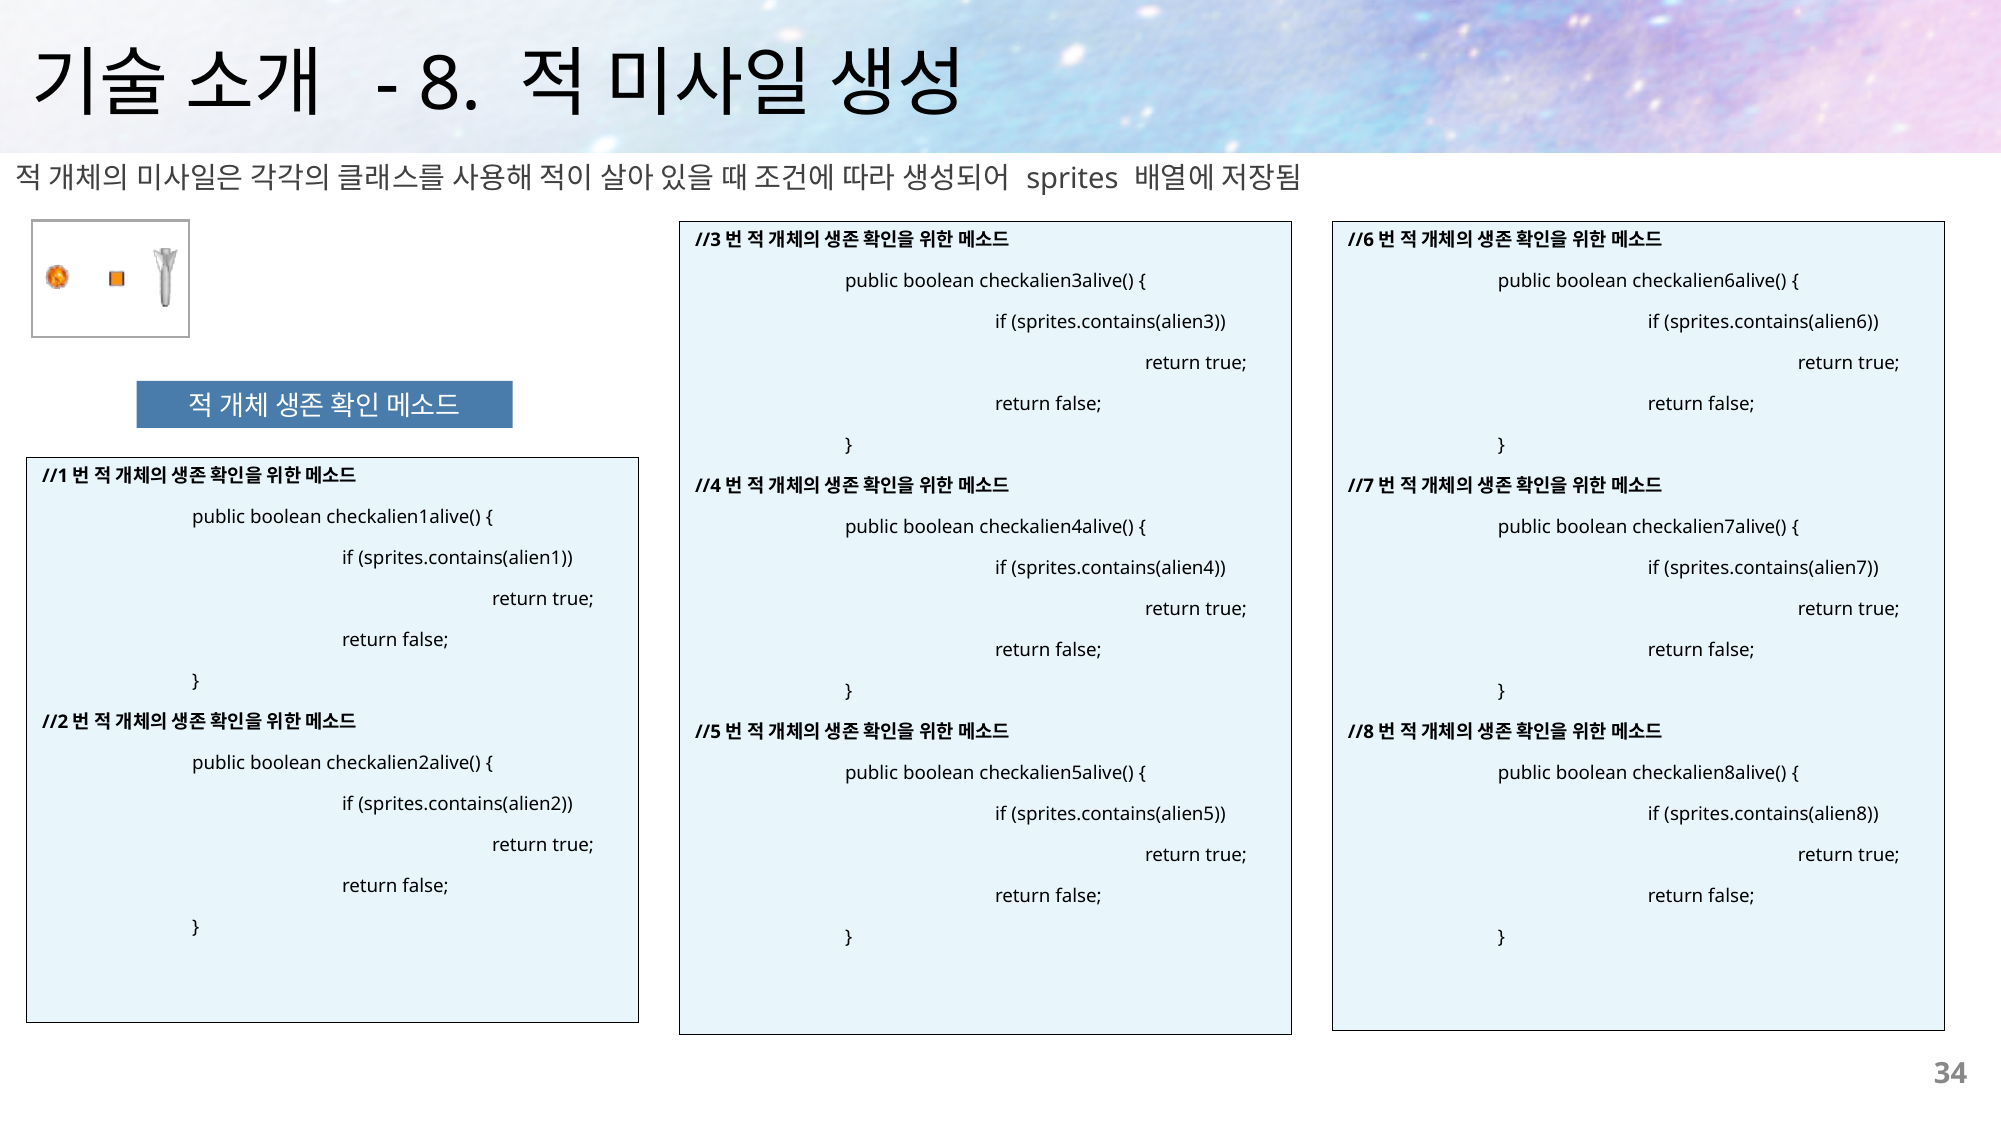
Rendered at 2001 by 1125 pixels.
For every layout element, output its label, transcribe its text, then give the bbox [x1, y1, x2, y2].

text_box [1332, 221, 1945, 1031]
text_box [26, 457, 639, 1023]
text_box //1번 적 개체의 생존 확인을 위한 메소드 public boolean checkalien1alive() { if (sprites.contains(alien1)) return true; return false; } //2번 적 개체의 생존 확인을 위한 메소드 public boolean checkalien2alive() { if (sprites.contains(alien2)) return true; return false; } [34, 458, 631, 946]
text_box [679, 221, 1292, 1035]
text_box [31, 220, 190, 338]
picture [0, 0, 2001, 154]
text_box 적 개체의 미사일은 각각의 클래스를 사용해 적이 살아 있을 때 조건에 따라 생성되어 sprites 배열에 저장됨 [7, 154, 1993, 268]
slide_number 34 [1924, 1048, 1976, 1101]
text_box //3번 적 개체의 생존 확인을 위한 메소드 public boolean checkalien3alive() { if (sprites.contains(alien3)) return true; return false; } //4번 적 개체의 생존 확인을 위한 메소드 public boolean checkalien4alive() { if (sprites.contains(alien4)) return true; return false; } //5번 적 개체의 생존 확인을 위한 메소드 public boolean checkalien5alive() { if (sprites.contains(alien5)) return true; return false; } [687, 222, 1284, 956]
text_box //6번 적 개체의 생존 확인을 위한 메소드 public boolean checkalien6alive() { if (sprites.contains(alien6)) return true; return false; } //7번 적 개체의 생존 확인을 위한 메소드 public boolean checkalien7alive() { if (sprites.contains(alien7)) return true; return false; } //8번 적 개체의 생존 확인을 위한 메소드 public boolean checkalien8alive() { if (sprites.contains(alien8)) return true; return false; } [1340, 222, 1937, 956]
text_box 적 개체 생존 확인 메소드 [136, 380, 513, 428]
